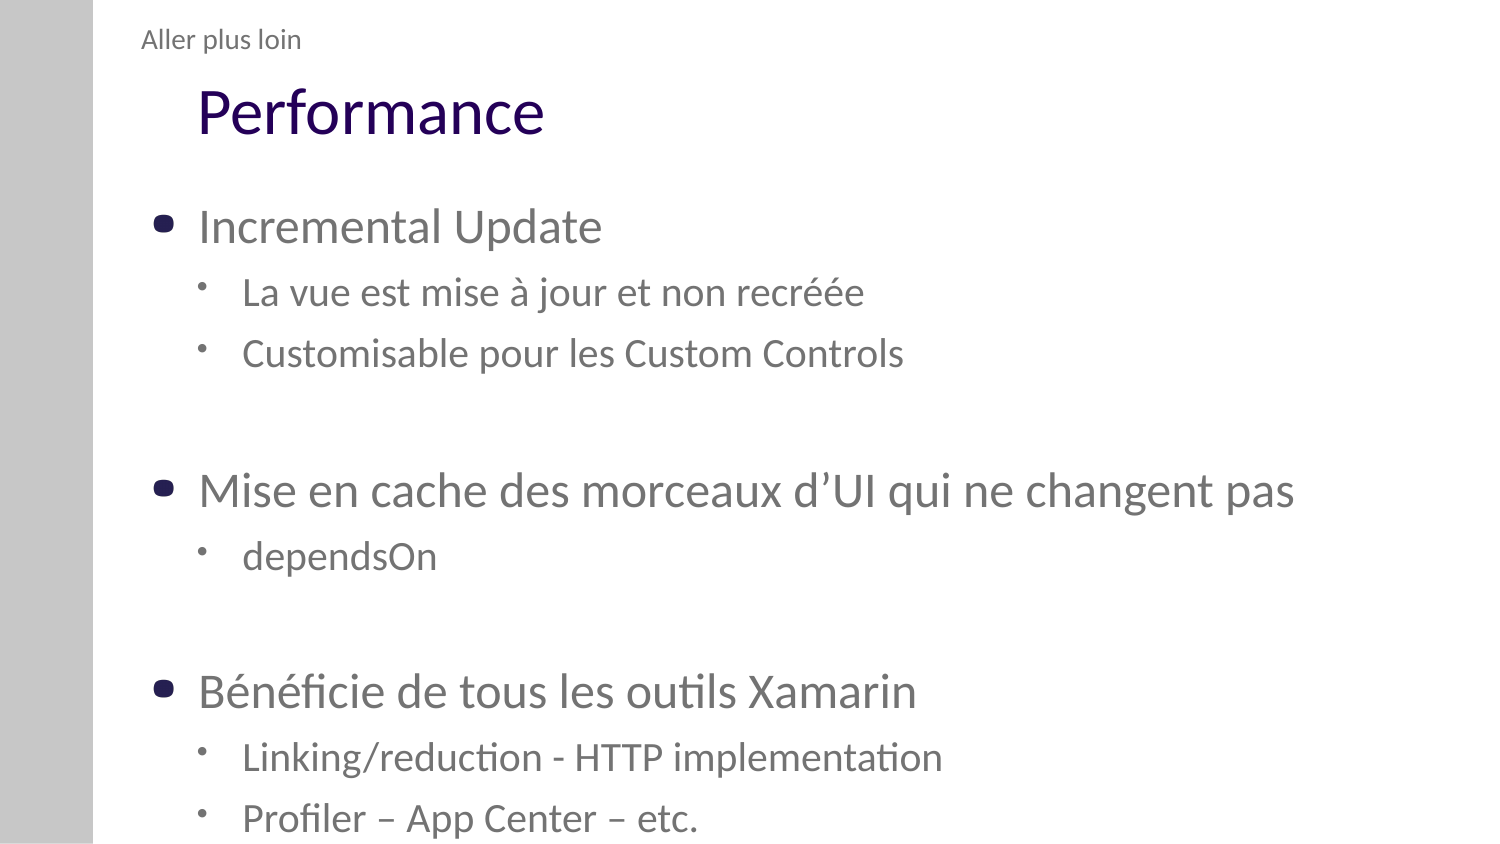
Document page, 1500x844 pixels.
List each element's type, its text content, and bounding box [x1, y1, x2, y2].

list Incremental Update La vue est mise à jour et non recréée Customisable pour les Custom Controls Mise en cache des morceaux d’UI qui ne changent pas dependsOn Bénéficie de tous les outils Xamarin Linking/reduction - HTTP implementation Profiler – App Center – etc. [153, 202, 1454, 837]
list Aller plus loin [141, 25, 692, 56]
picture [153, 679, 174, 698]
title Performance [197, 80, 1454, 189]
picture [153, 214, 174, 233]
picture [153, 479, 174, 497]
